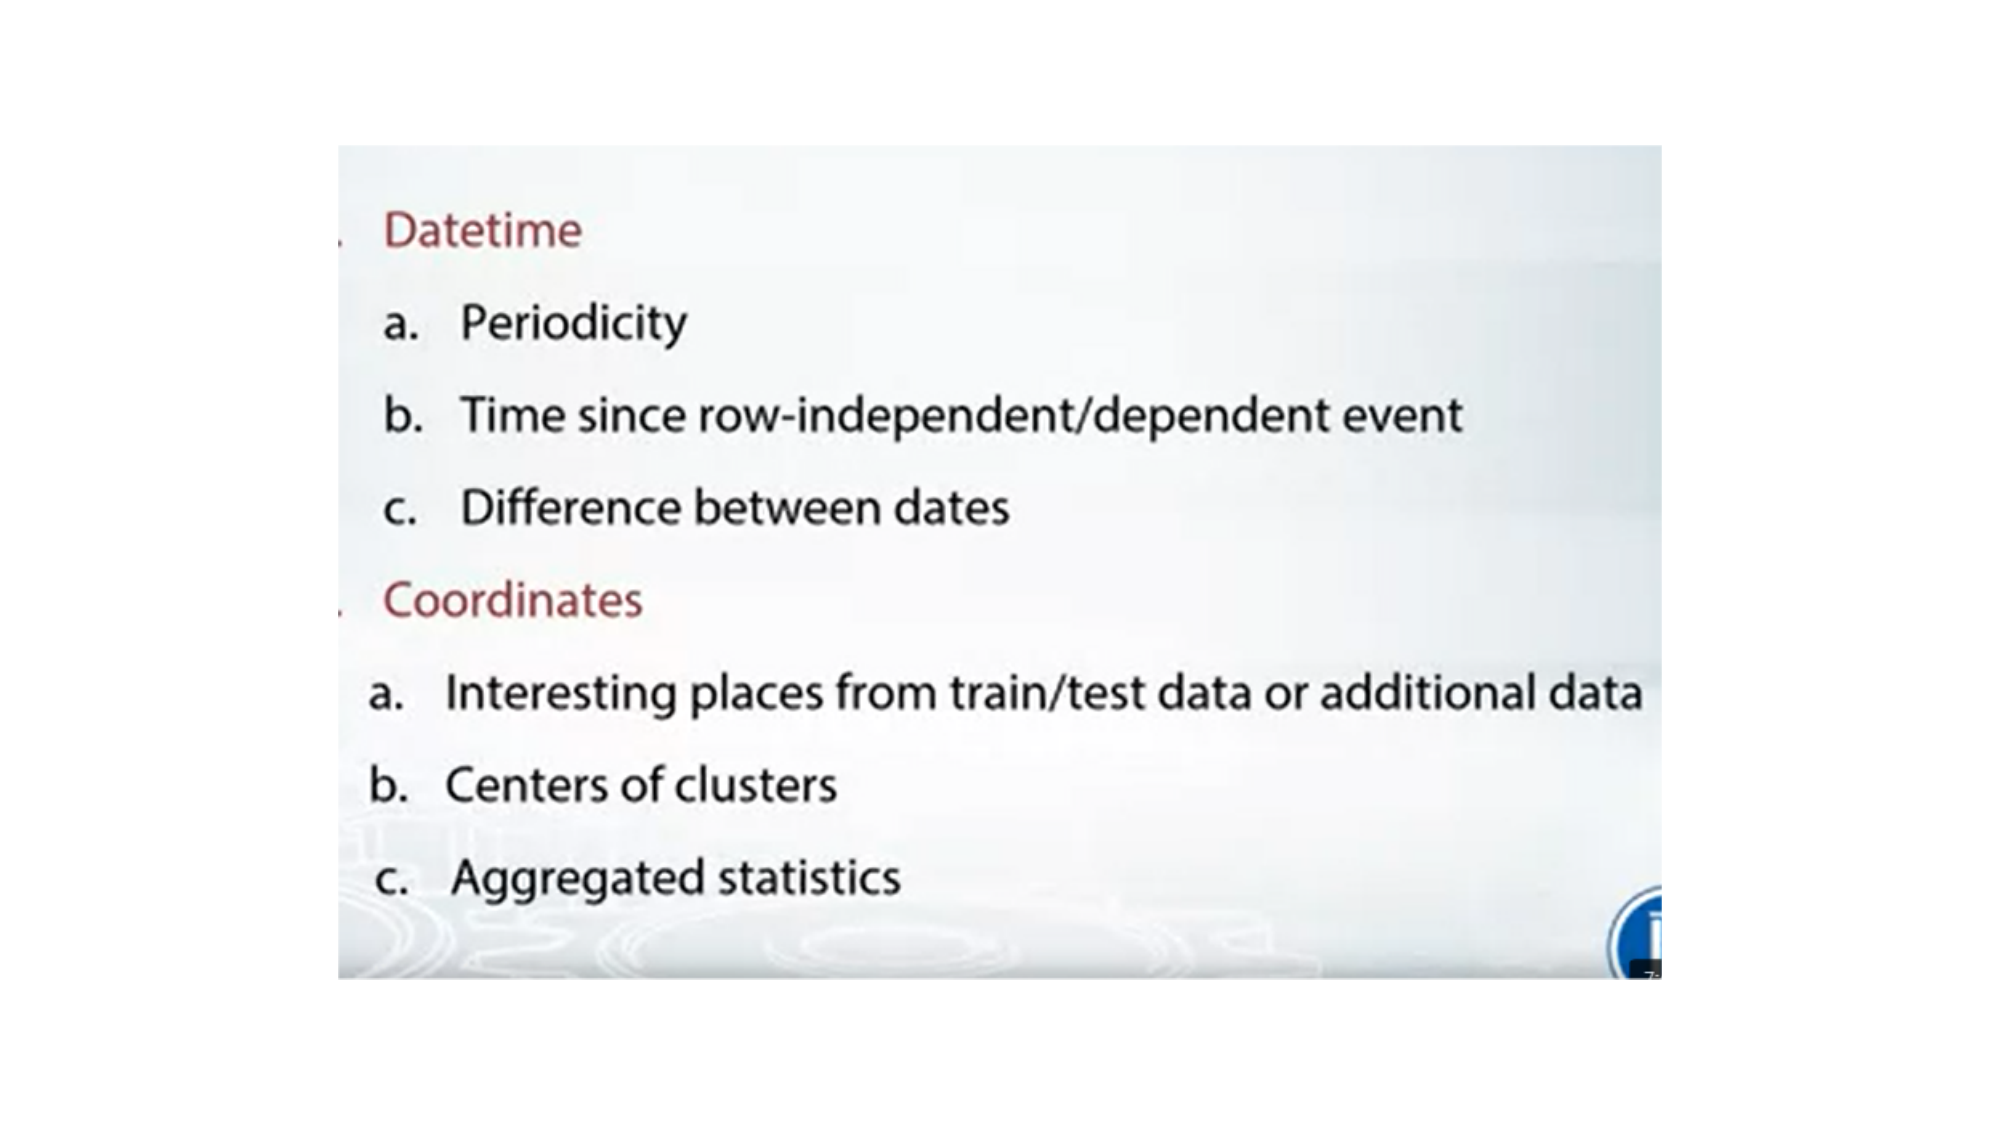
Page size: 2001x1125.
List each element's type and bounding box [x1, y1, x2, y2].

picture [338, 145, 1662, 980]
